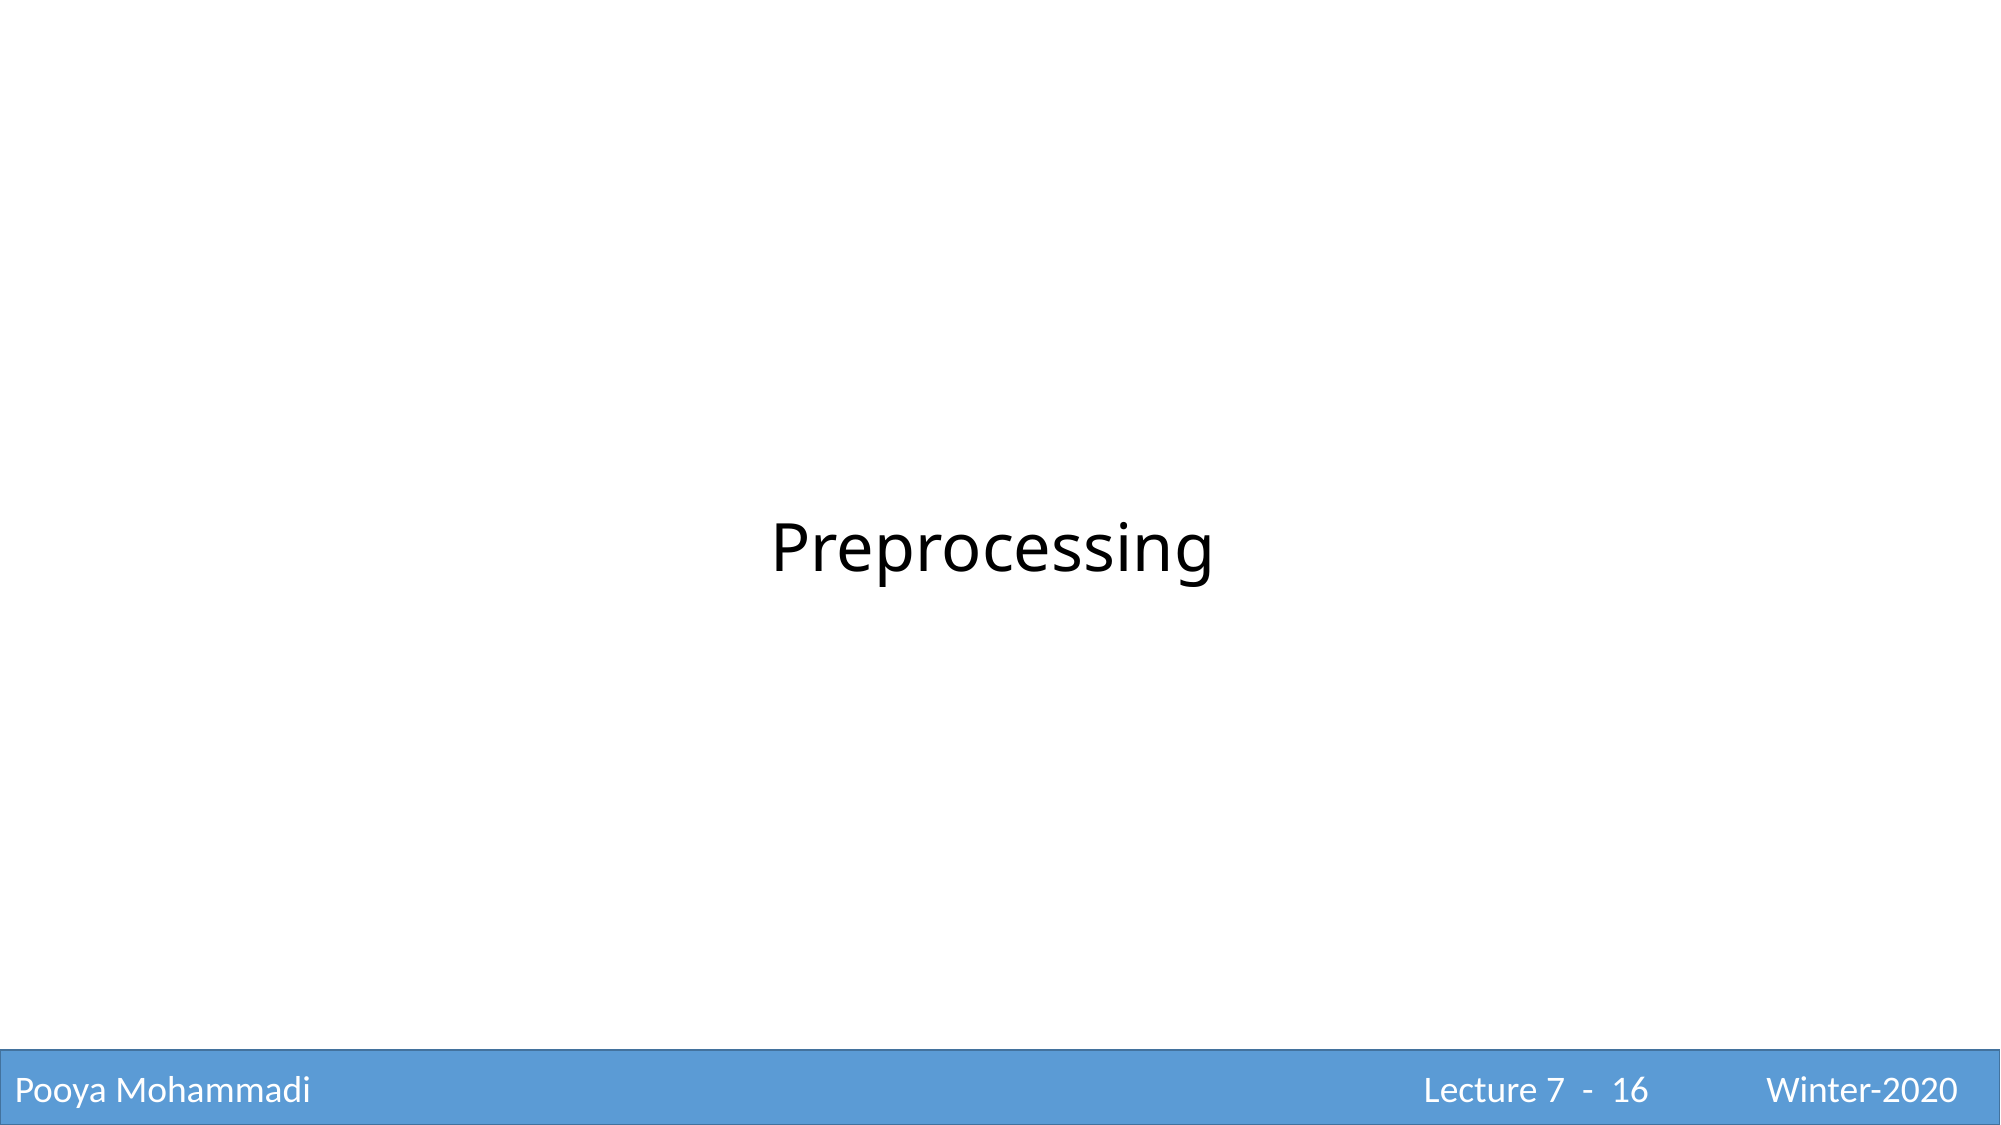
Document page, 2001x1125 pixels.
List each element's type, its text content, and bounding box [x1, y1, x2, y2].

text_box Pooya Mohammadi Lecture 7 - 16 Winter-2020 [0, 1049, 2000, 1125]
text_box Preprocessing [755, 457, 1485, 593]
